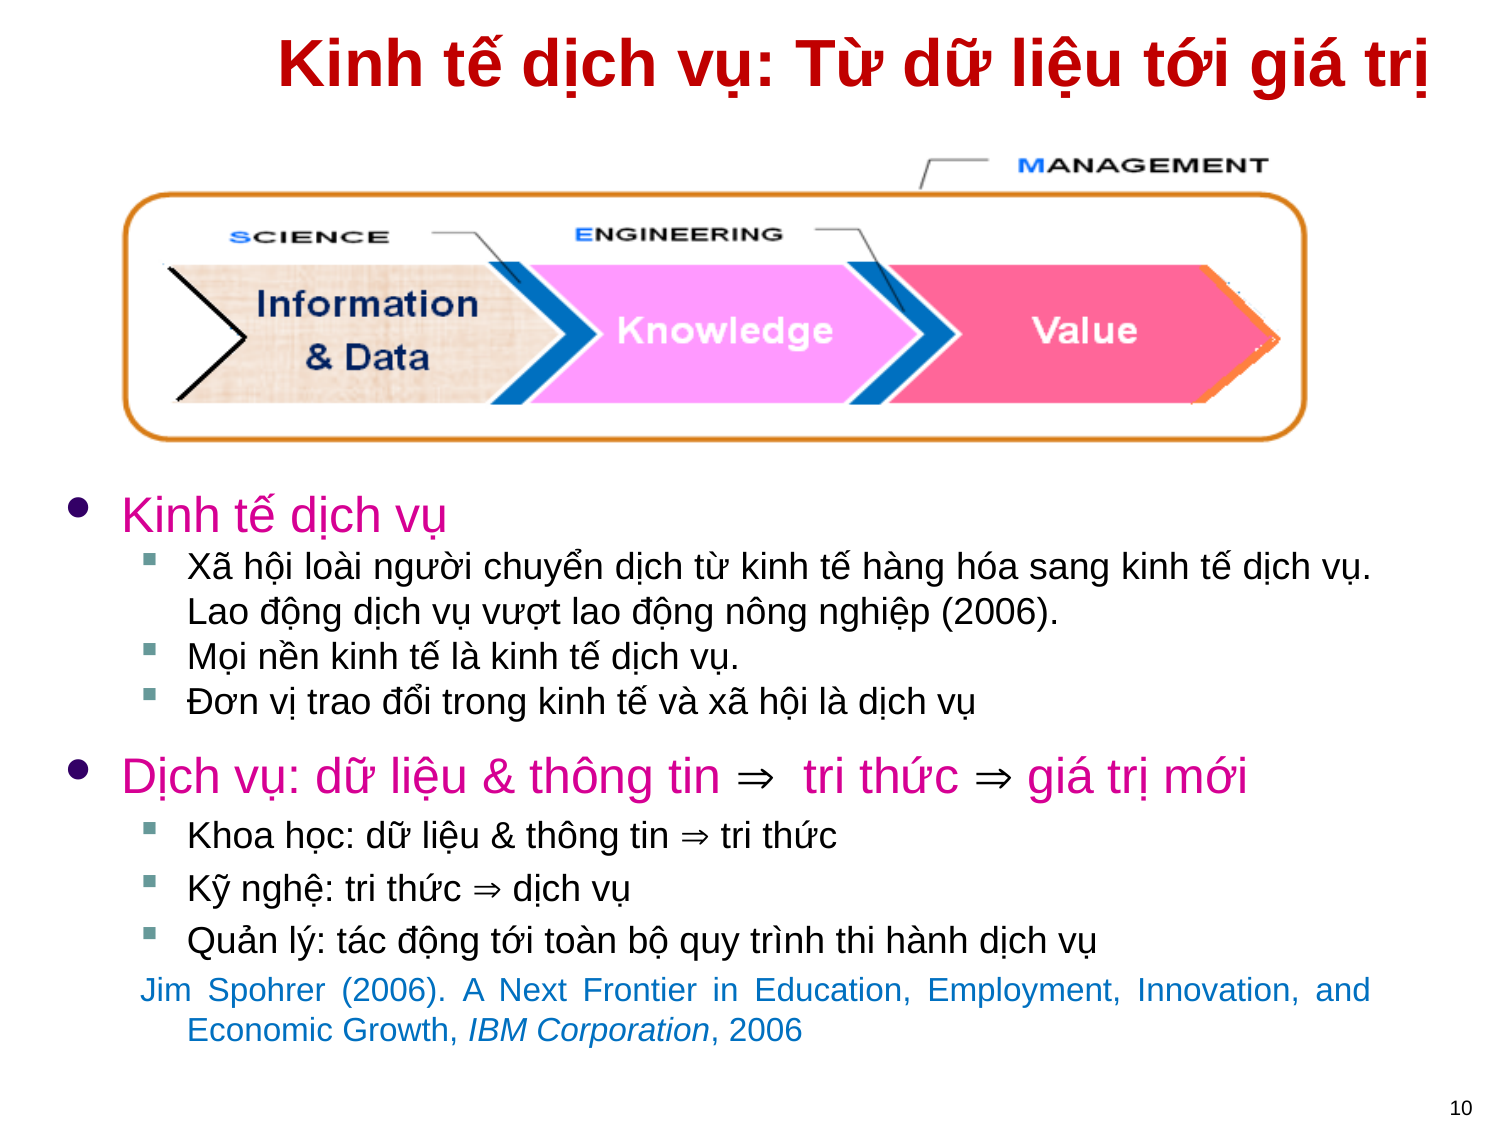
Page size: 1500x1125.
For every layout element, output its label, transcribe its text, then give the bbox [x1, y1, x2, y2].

title Kinh tế dịch vụ: Từ dữ liệu tới giá trị [262, 0, 1500, 108]
slide_number 10 [1137, 1087, 1488, 1125]
picture [112, 149, 1313, 452]
list Kinh tế dịch vụ Xã hội loài người chuyển dịch từ kinh tế hàng hóa sang kinh tế dịch vụ. Lao động dịch vụ vượt lao động nông nghiệp (2006). Mọi nền kinh tế là kinh tế dịch vụ. Đơn vị trao đổi trong kinh tế và xã hội là dịch vụ Dịch vụ: dữ liệu & thông tin  tri thức  giá trị mới Khoa học: dữ liệu & thông tin  tri thức Kỹ nghệ: tri thức  dịch vụ Quản lý: tác động tới toàn bộ quy trình thi hành dịch vụ Jim Spohrer (2006). A Next Frontier in Education, Employment, Innovation, and Economic Growth, IBM Corporation, 2006 [50, 462, 1388, 1000]
